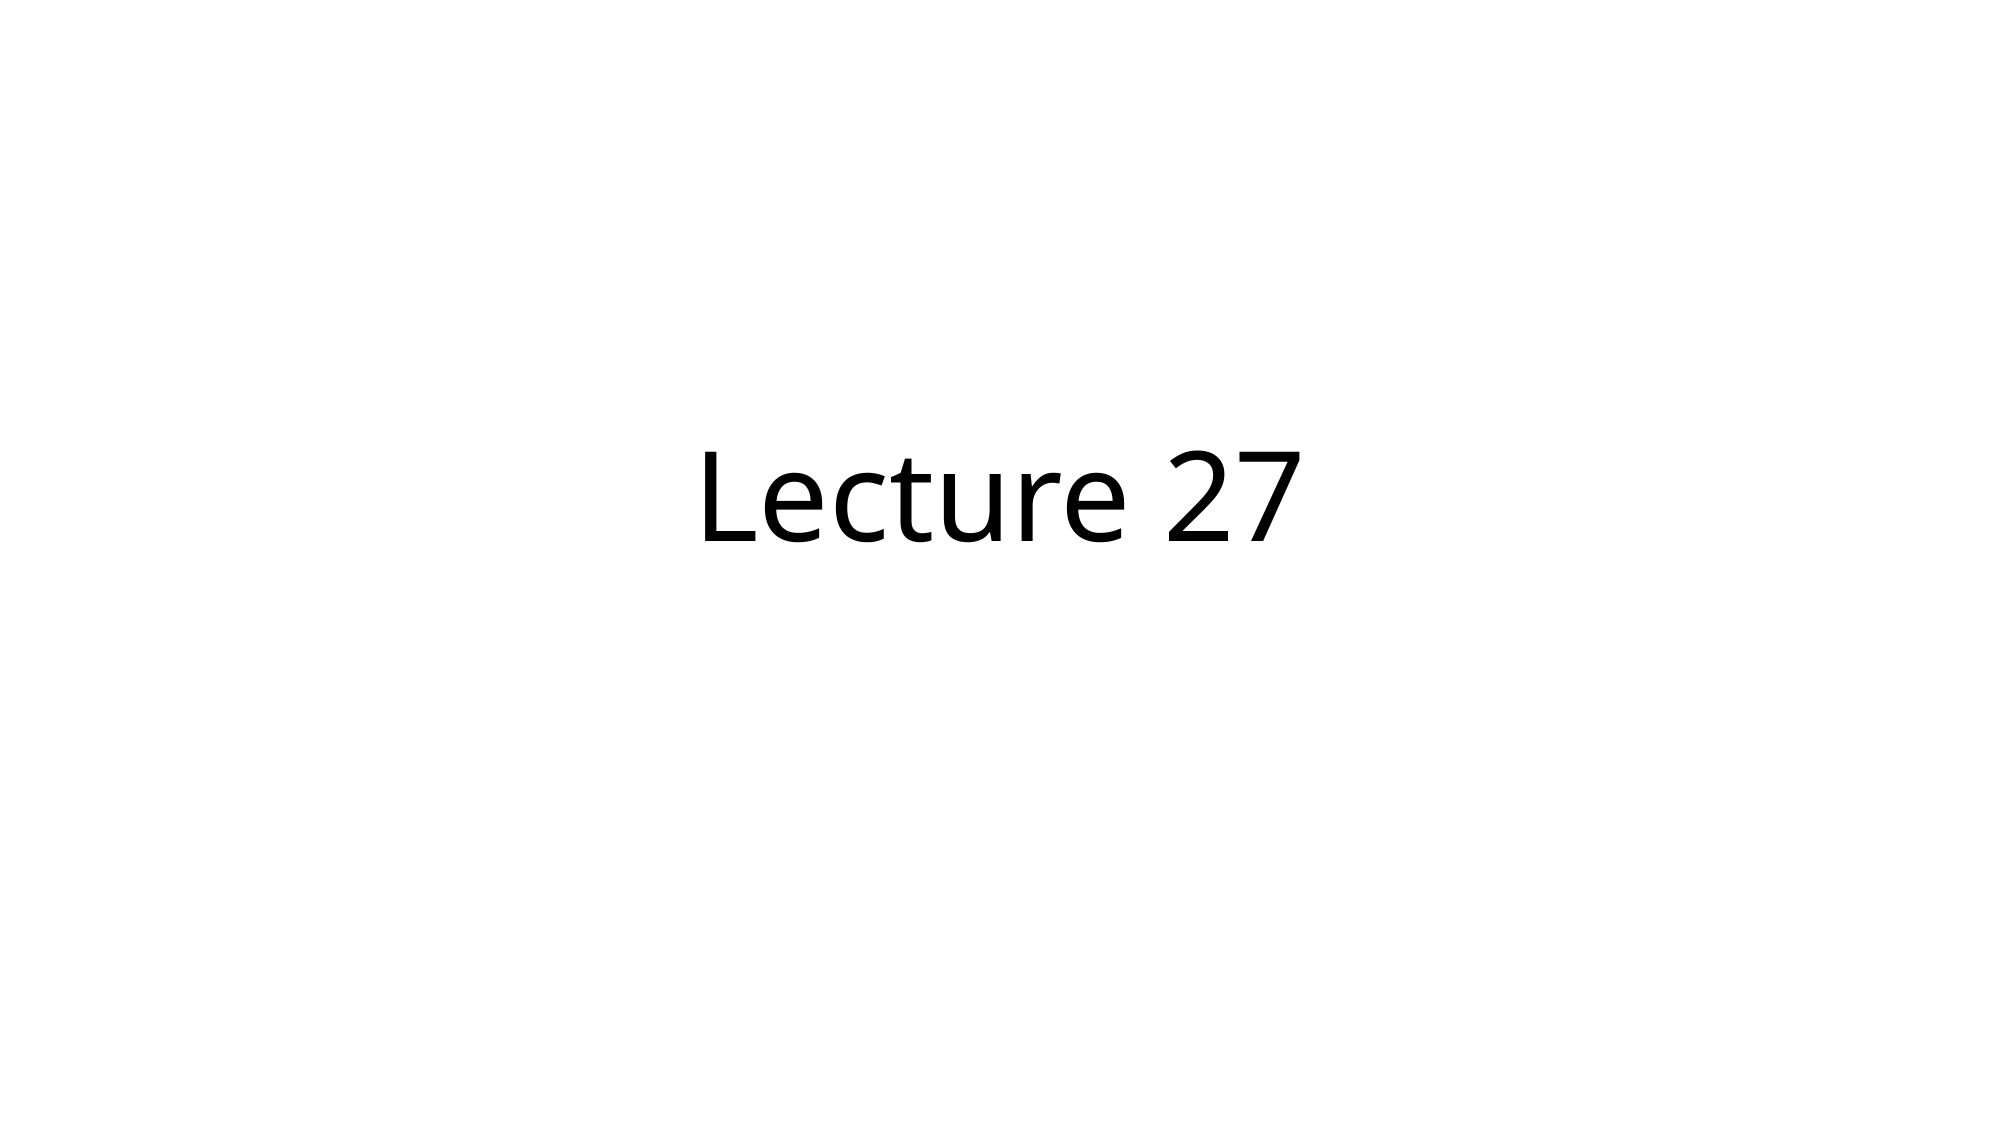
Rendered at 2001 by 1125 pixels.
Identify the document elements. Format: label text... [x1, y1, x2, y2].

title Lecture 27 [249, 184, 1750, 576]
